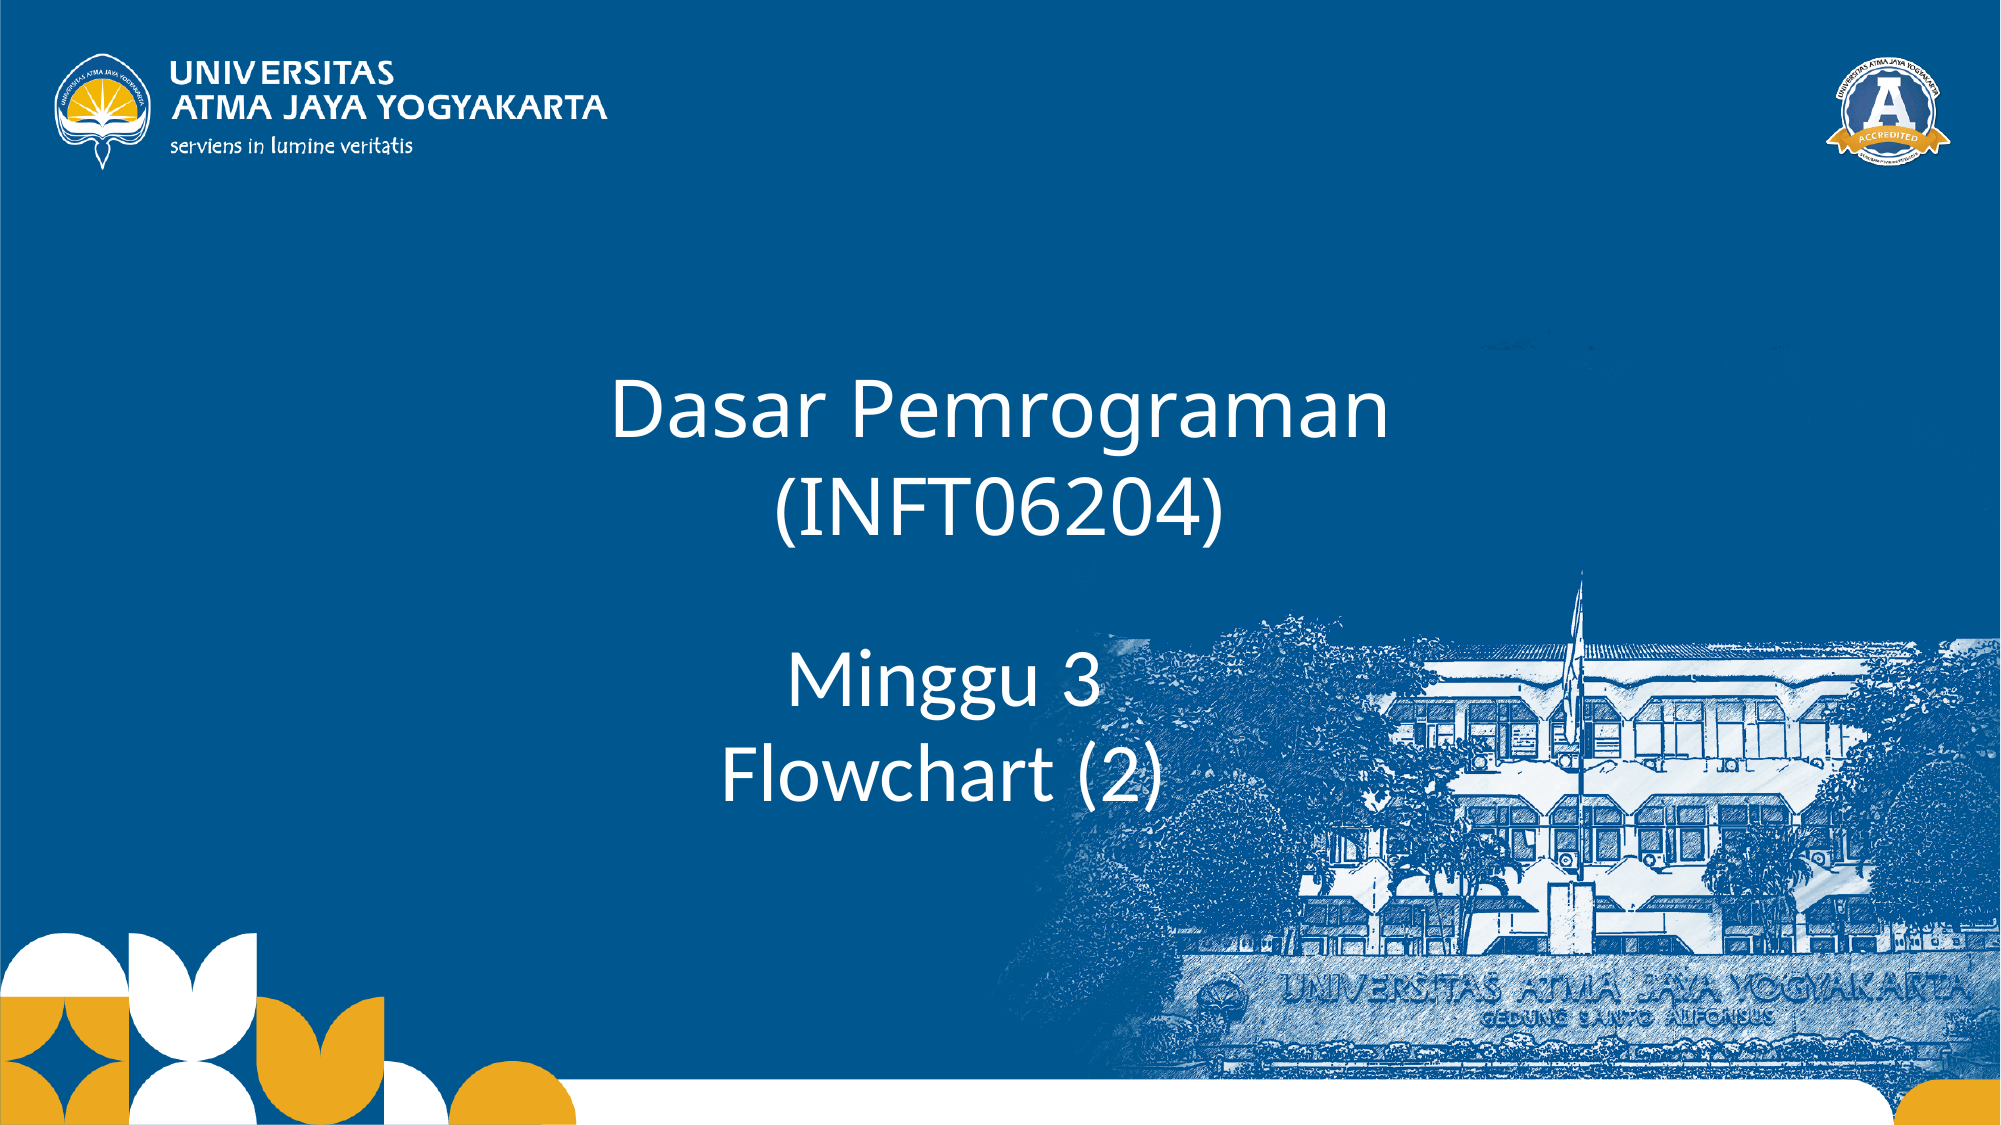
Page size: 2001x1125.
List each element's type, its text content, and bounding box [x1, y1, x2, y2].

picture [0, 0, 2001, 1125]
title Dasar Pemrograman (INFT06204) [190, 350, 1810, 563]
subtitle Minggu 3 Flowchart (2) [321, 638, 1567, 905]
